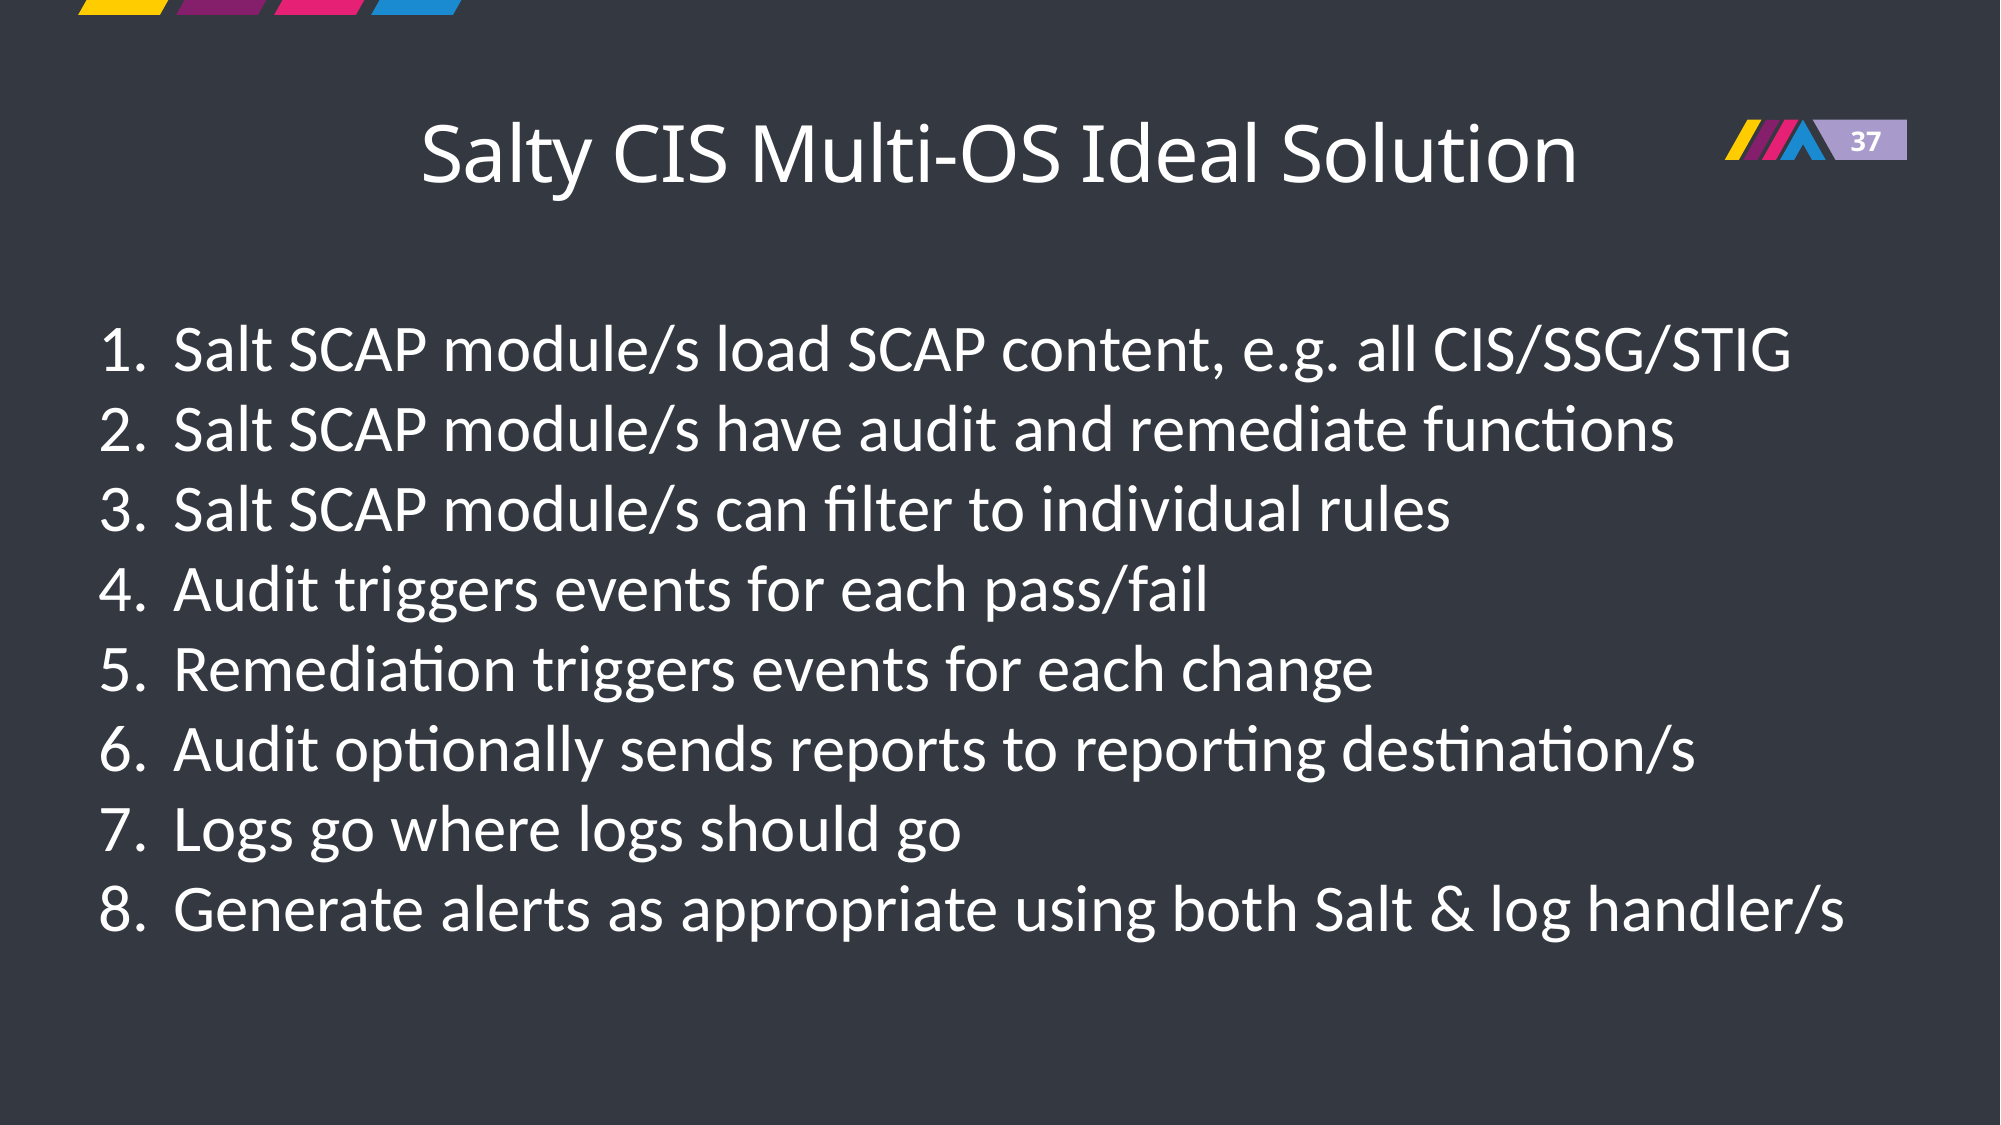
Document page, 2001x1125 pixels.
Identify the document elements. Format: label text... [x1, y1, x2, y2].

text_box Salt SCAP module/s load SCAP content, e.g. all CIS/SSG/STIG Salt SCAP module/s have audit and remediate functions Salt SCAP module/s can filter to individual rules Audit triggers events for each pass/fail Remediation triggers events for each change Audit optionally sends reports to reporting destination/s Logs go where logs should go Generate alerts as appropriate using both Salt & log handler/s [83, 297, 1917, 952]
title Salty CIS Multi-OS Ideal Solution [196, 107, 1804, 178]
